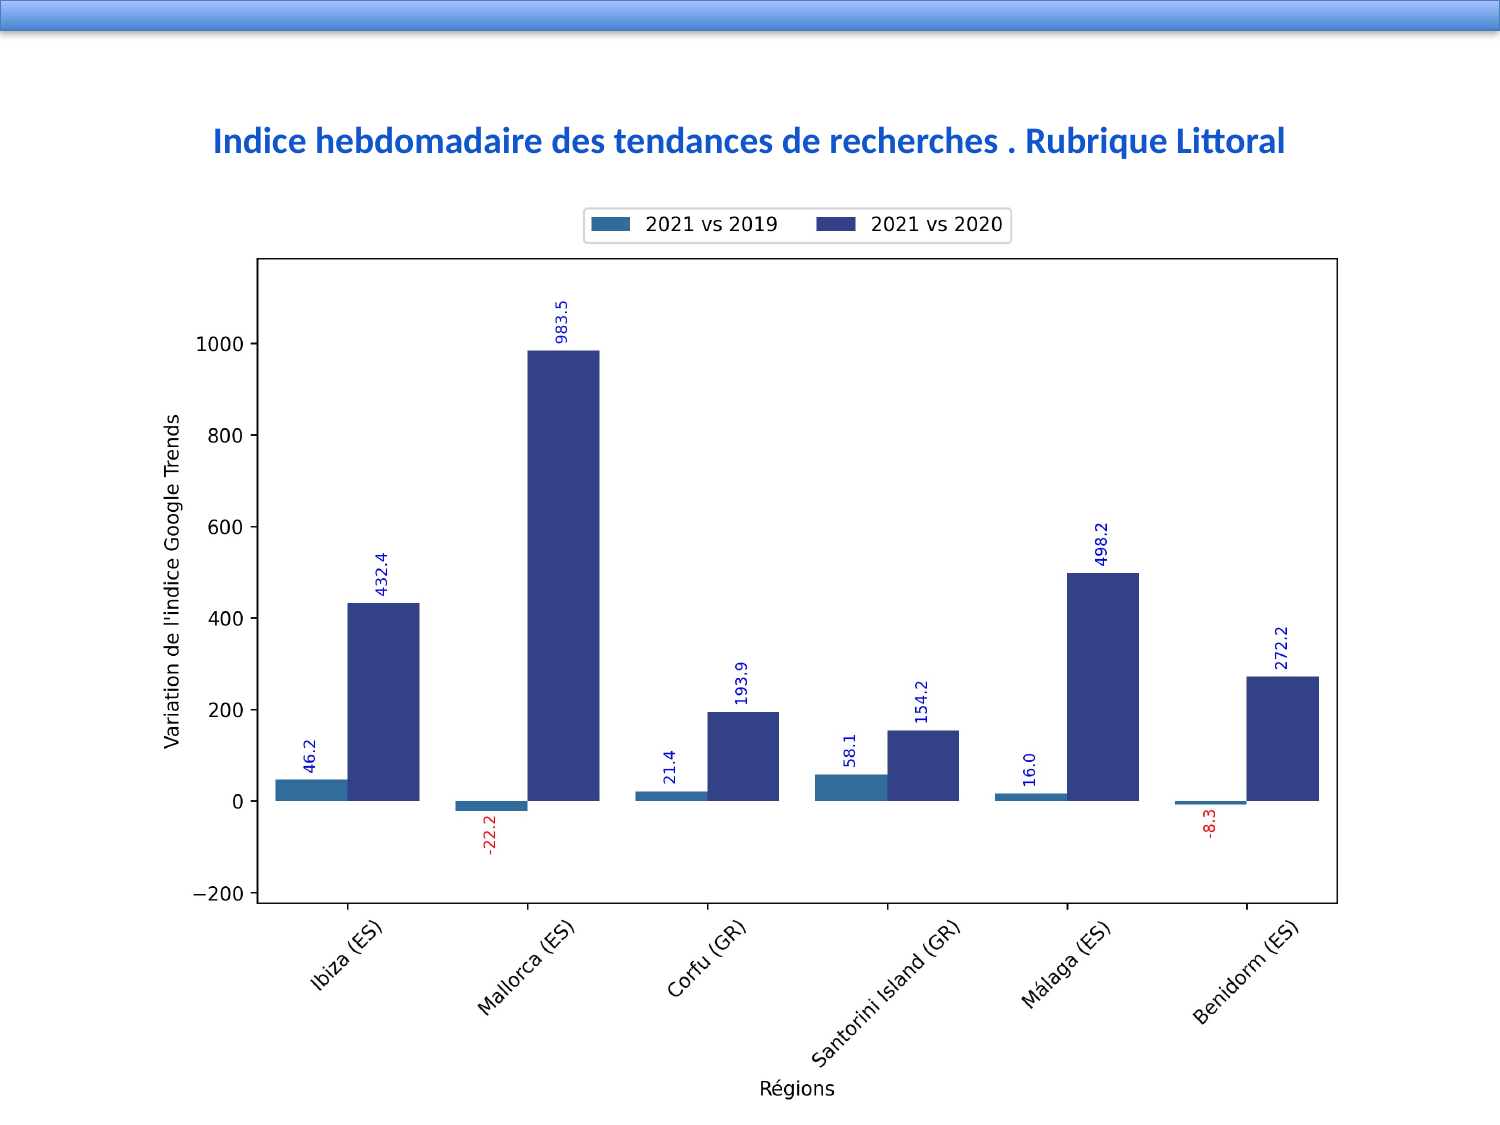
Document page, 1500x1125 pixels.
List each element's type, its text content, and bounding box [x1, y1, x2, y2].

title Indice hebdomadaire des tendances de recherches . Rubrique Littoral [75, 45, 1425, 233]
text_box [0, 0, 1500, 31]
picture [149, 194, 1351, 1113]
